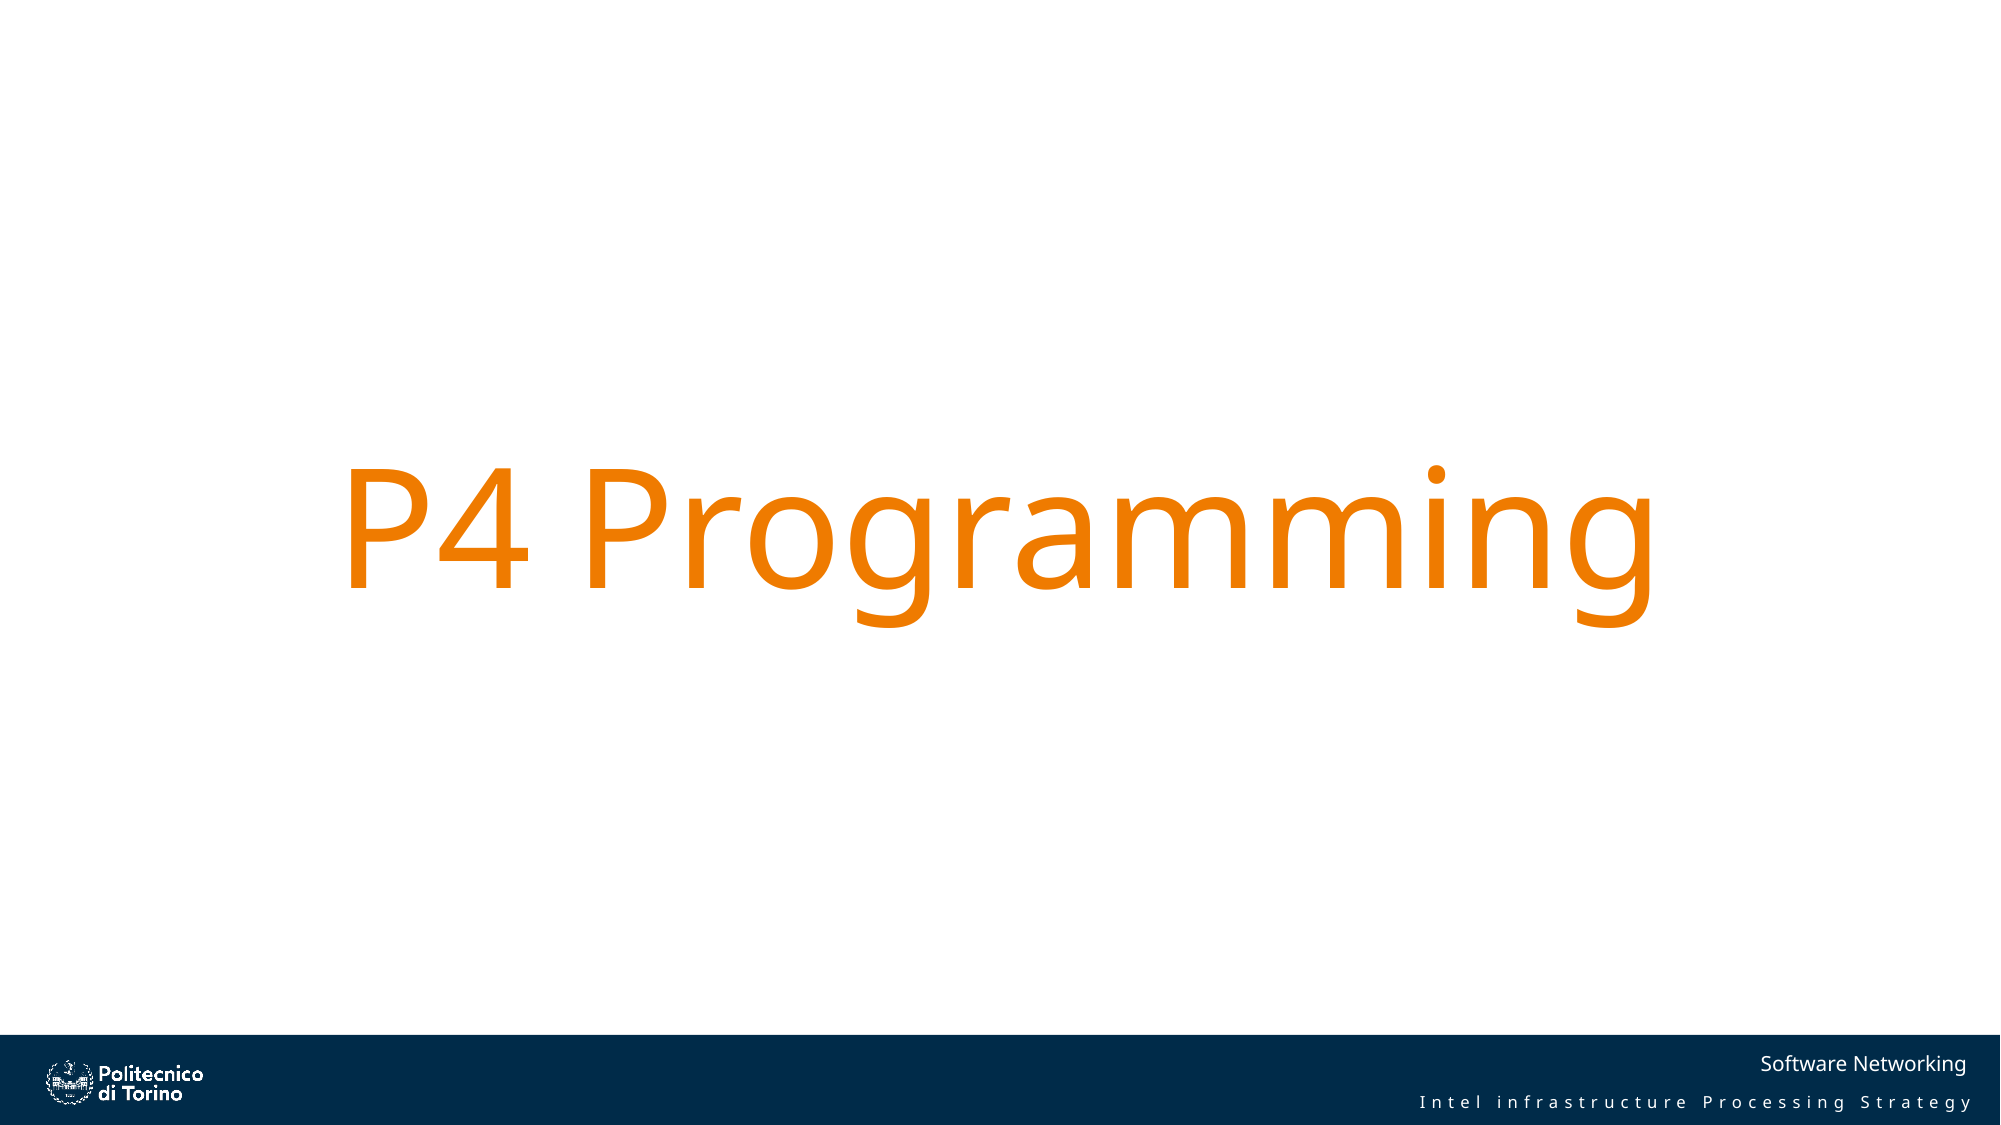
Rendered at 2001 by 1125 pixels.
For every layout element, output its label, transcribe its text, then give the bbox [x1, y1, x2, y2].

list Software Networking [592, 1043, 1975, 1083]
picture [46, 1060, 203, 1105]
title P4 Programming [21, 437, 1979, 688]
list Intel infrastructure Processing Strategy [591, 1083, 1979, 1121]
